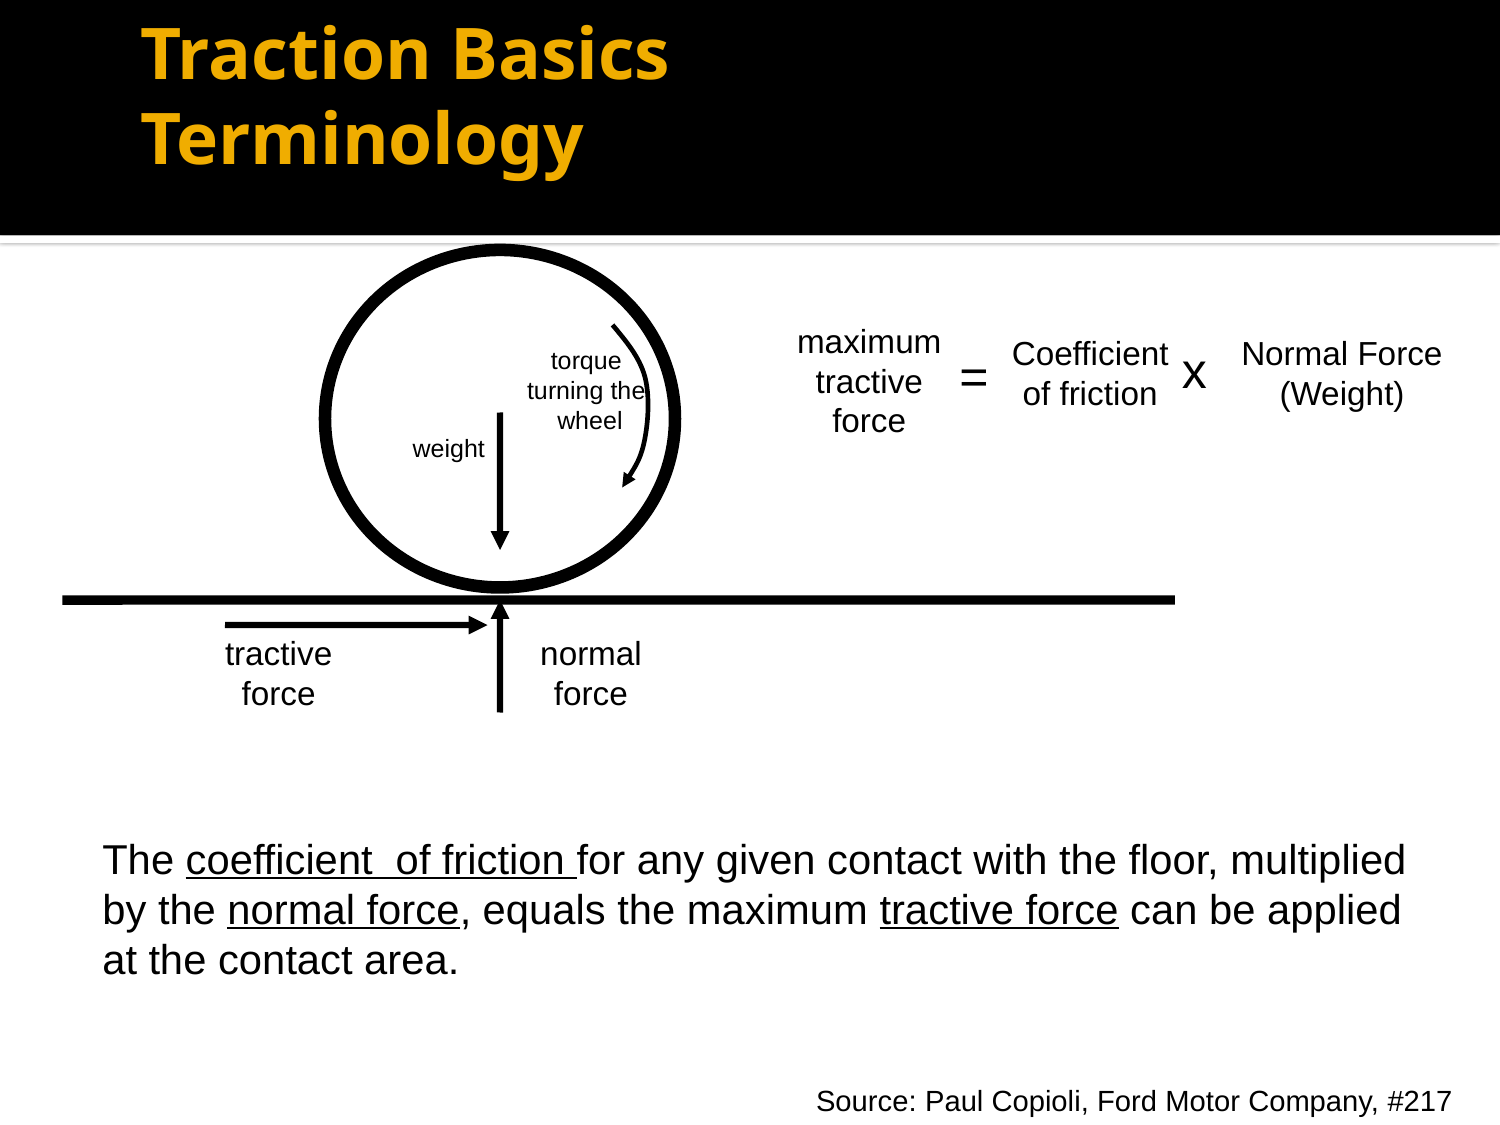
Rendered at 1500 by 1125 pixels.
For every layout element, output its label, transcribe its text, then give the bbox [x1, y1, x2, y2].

text_box x [1167, 331, 1222, 407]
text_box [348, 618, 488, 632]
text_box Source: Paul Copioli, Ford Motor Company, #217 [801, 1074, 1469, 1125]
text_box [493, 600, 507, 713]
text_box [493, 412, 507, 550]
text_box [324, 249, 676, 588]
title Traction Basics Terminology [125, 0, 1400, 188]
text_box [612, 324, 623, 337]
text_box Normal Force (Weight) [1226, 324, 1458, 420]
text_box normal force [525, 624, 657, 720]
text_box = [944, 337, 1004, 413]
text_box The coefficient of friction for any given contact with the floor, multiplied by the normal force, equals the maximum tractive force can be applied at the contact area. [87, 825, 1441, 990]
text_box Coefficient of friction [996, 324, 1184, 420]
text_box tractive force [210, 624, 348, 720]
text_box [619, 443, 645, 488]
text_box weight [397, 425, 499, 470]
text_box torque turning the wheel [512, 337, 661, 443]
text_box maximum tractive force [782, 312, 957, 447]
